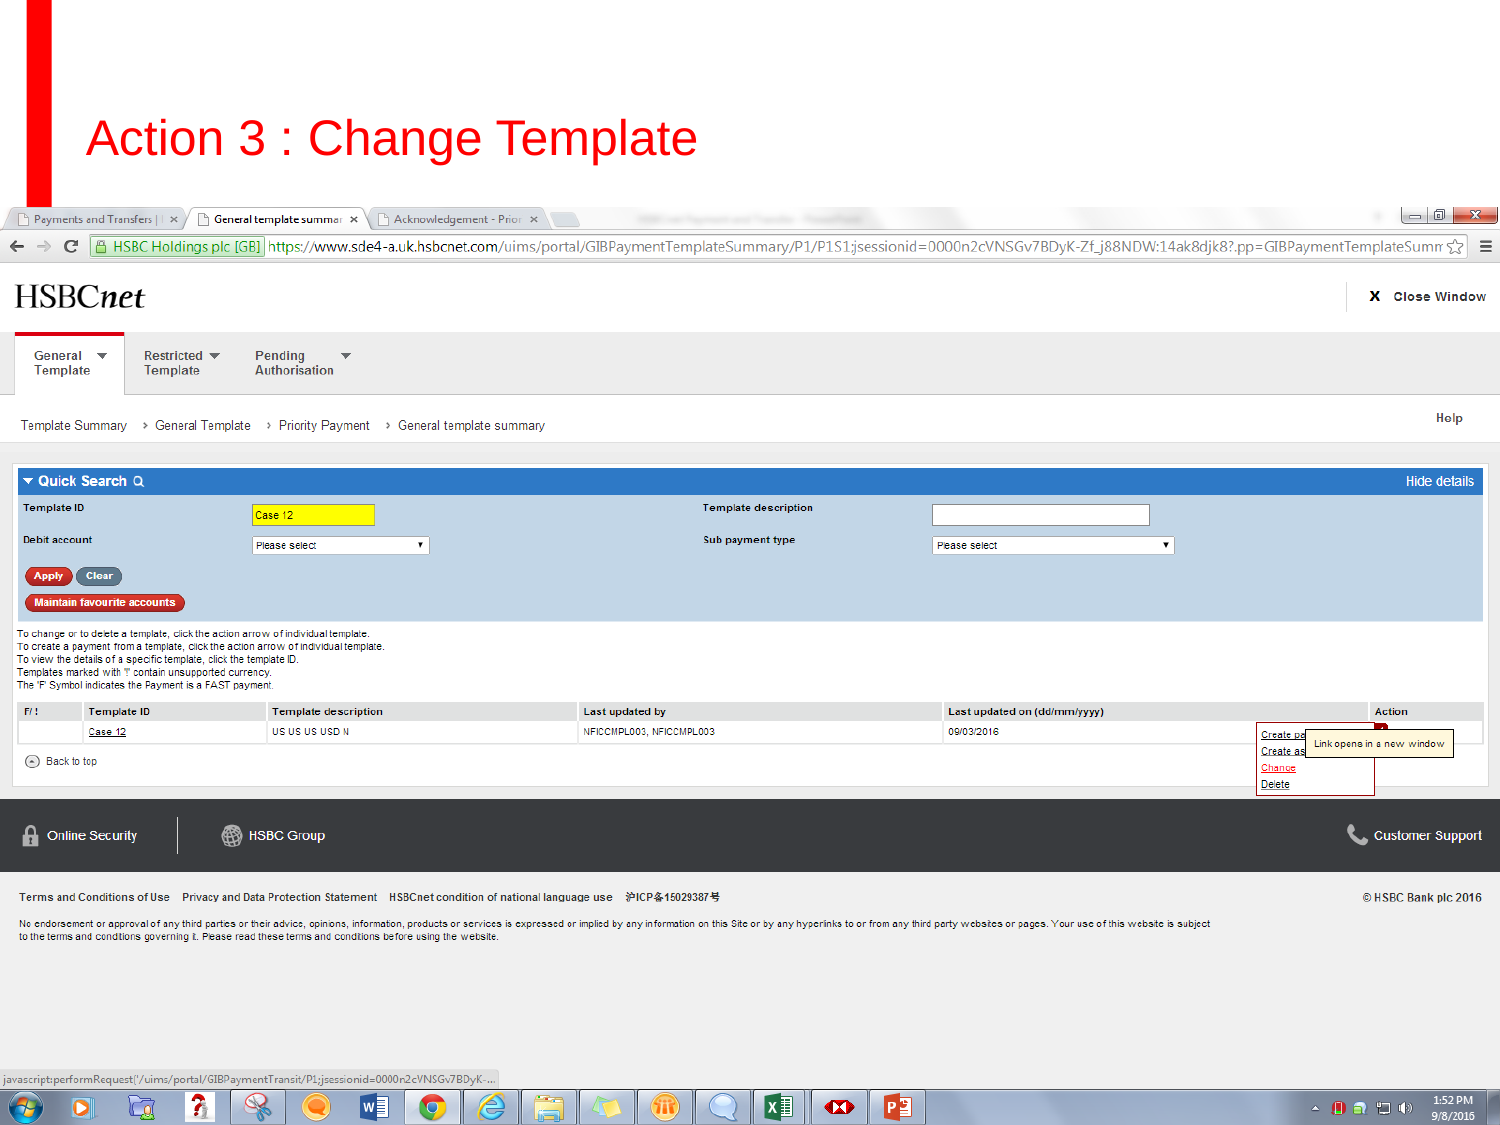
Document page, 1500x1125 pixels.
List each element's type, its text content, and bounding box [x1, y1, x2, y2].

title Action 3 : Change Template [70, 66, 1408, 204]
picture [0, 207, 1500, 1125]
